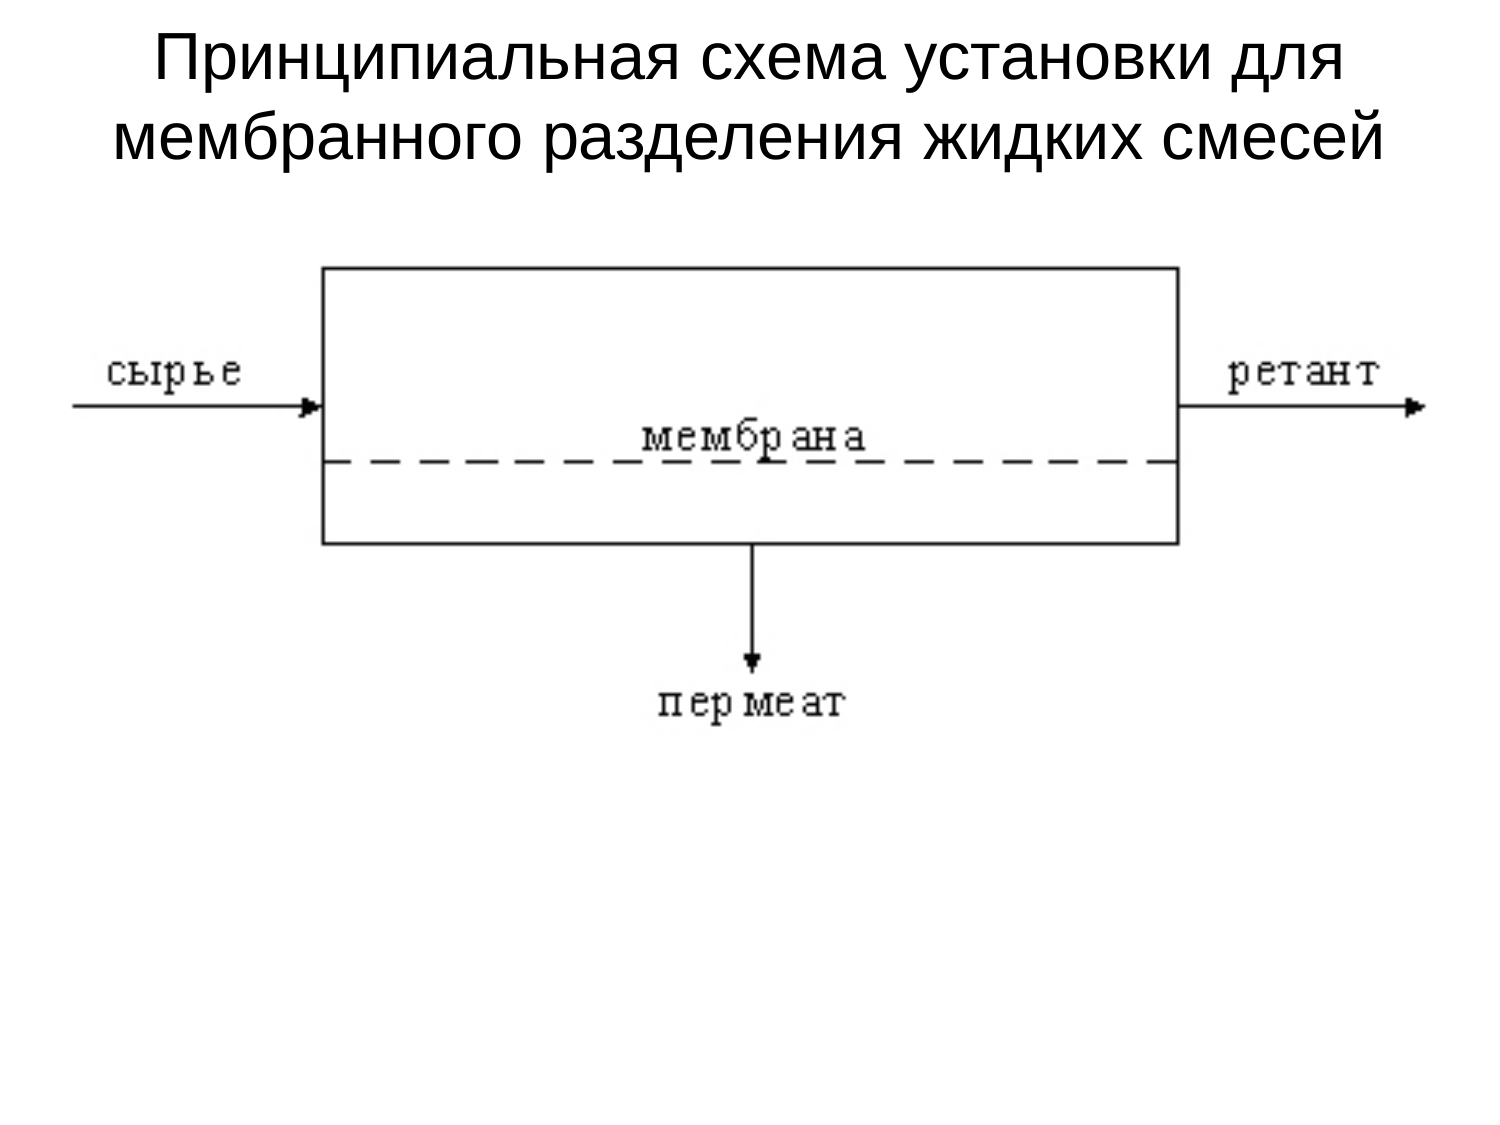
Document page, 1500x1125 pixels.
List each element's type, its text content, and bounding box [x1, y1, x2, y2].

picture [40, 185, 1460, 740]
title Принципиальная схема установки для мембранного разделения жидких смесей [0, 90, 1500, 181]
